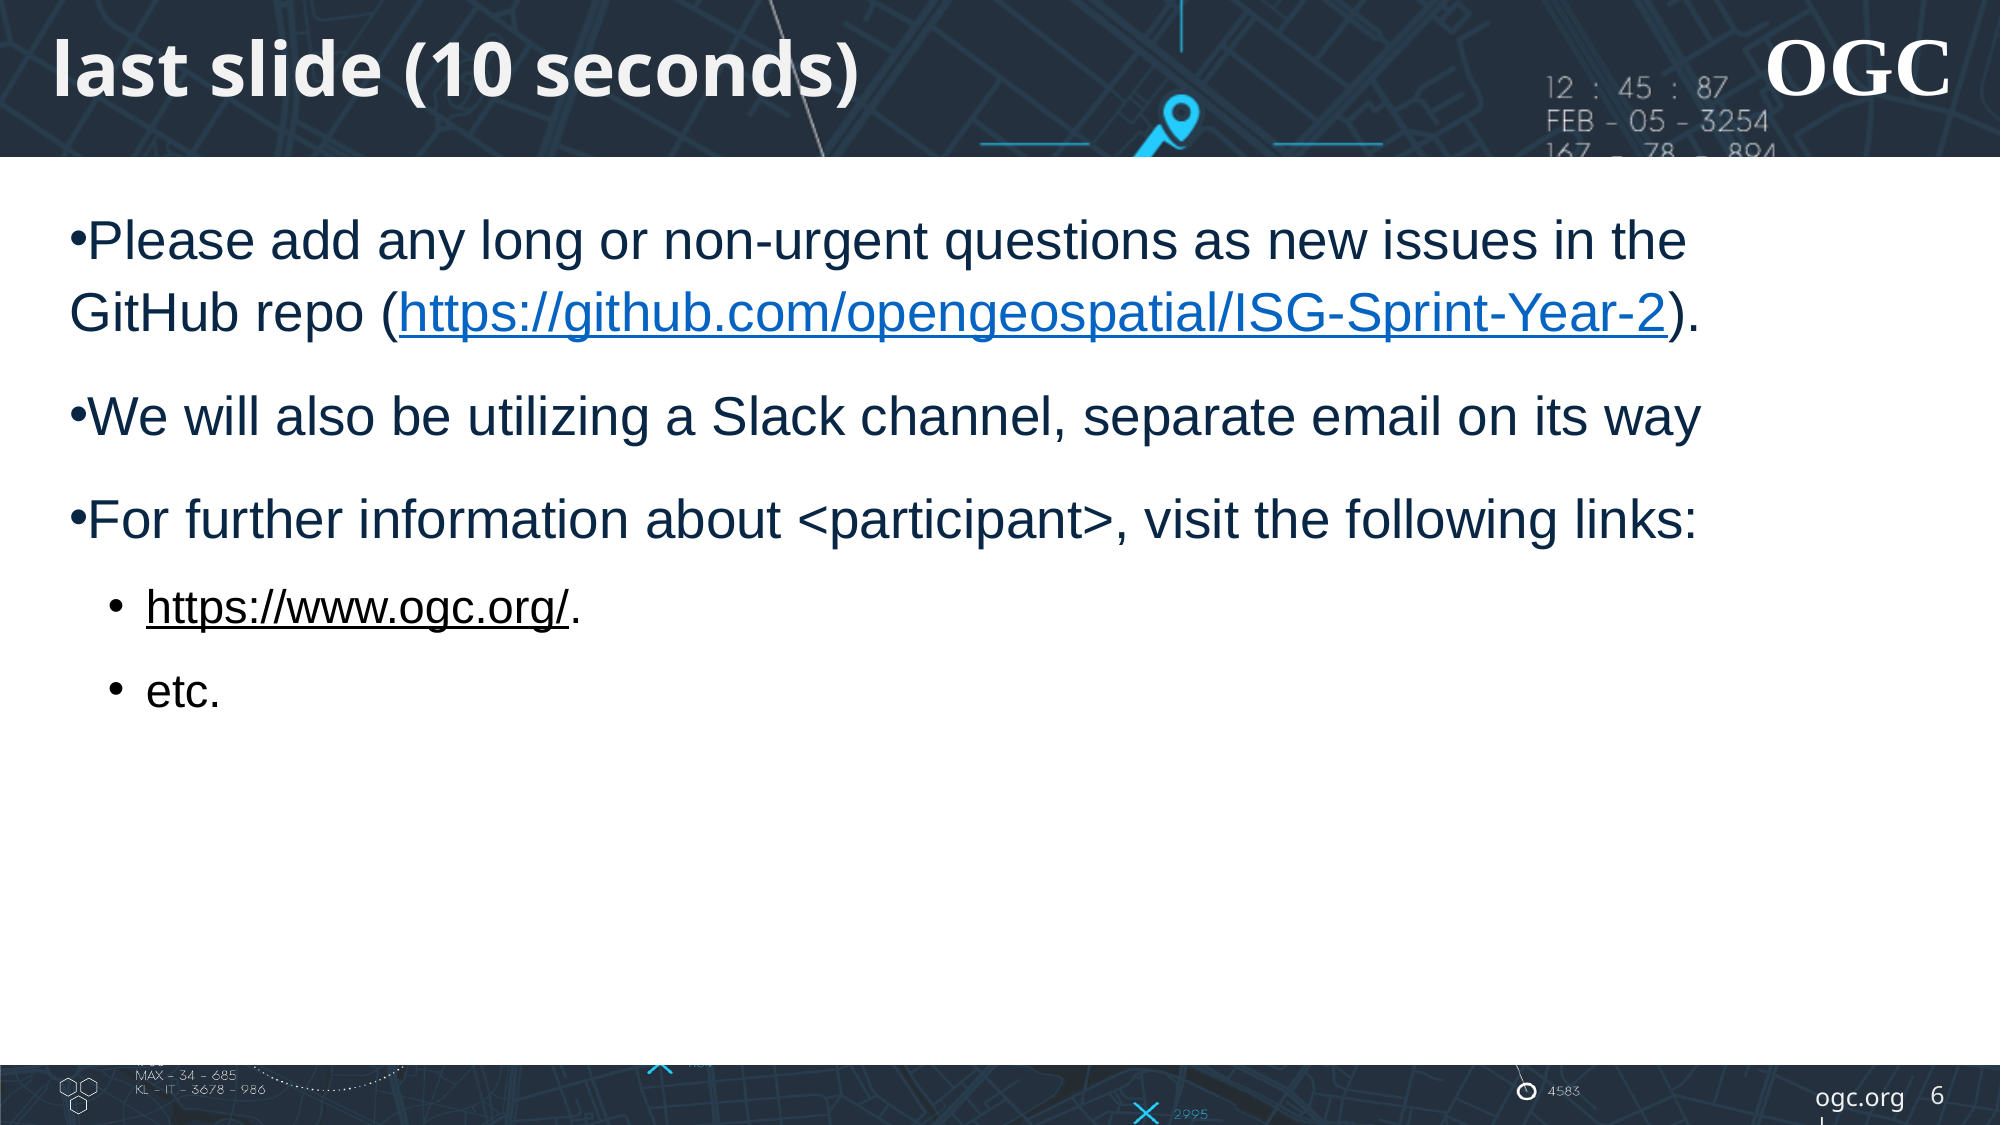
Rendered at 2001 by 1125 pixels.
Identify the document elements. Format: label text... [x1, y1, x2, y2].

picture [51, 1069, 106, 1123]
list Please add any long or non-urgent questions as new issues in the GitHub repo (https://github.com/opengeospatial/ISG-Sprint-Year-2). We will also be utilizing a Slack channel, separate email on its way For further information about <participant>, visit the following links: https://www.ogc.org/. etc. [54, 190, 1780, 905]
title last slide (10 seconds) [36, 9, 1762, 135]
slide_number 6 [1772, 1073, 1960, 1121]
